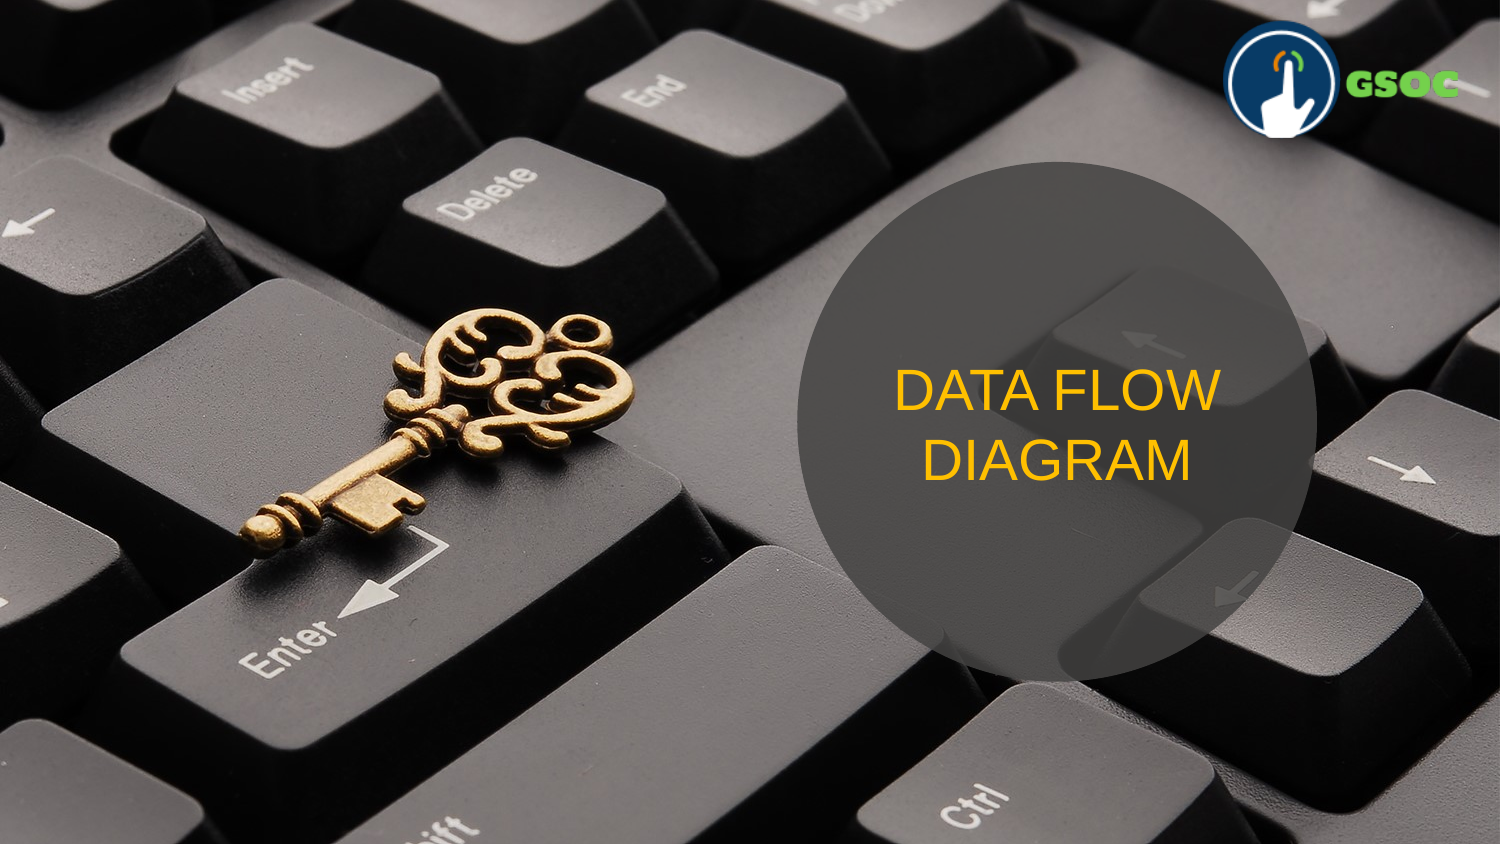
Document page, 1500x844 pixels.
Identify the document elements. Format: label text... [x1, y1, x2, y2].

list DATA FLOW DIAGRAM [785, 339, 1329, 505]
picture [0, 0, 1500, 844]
